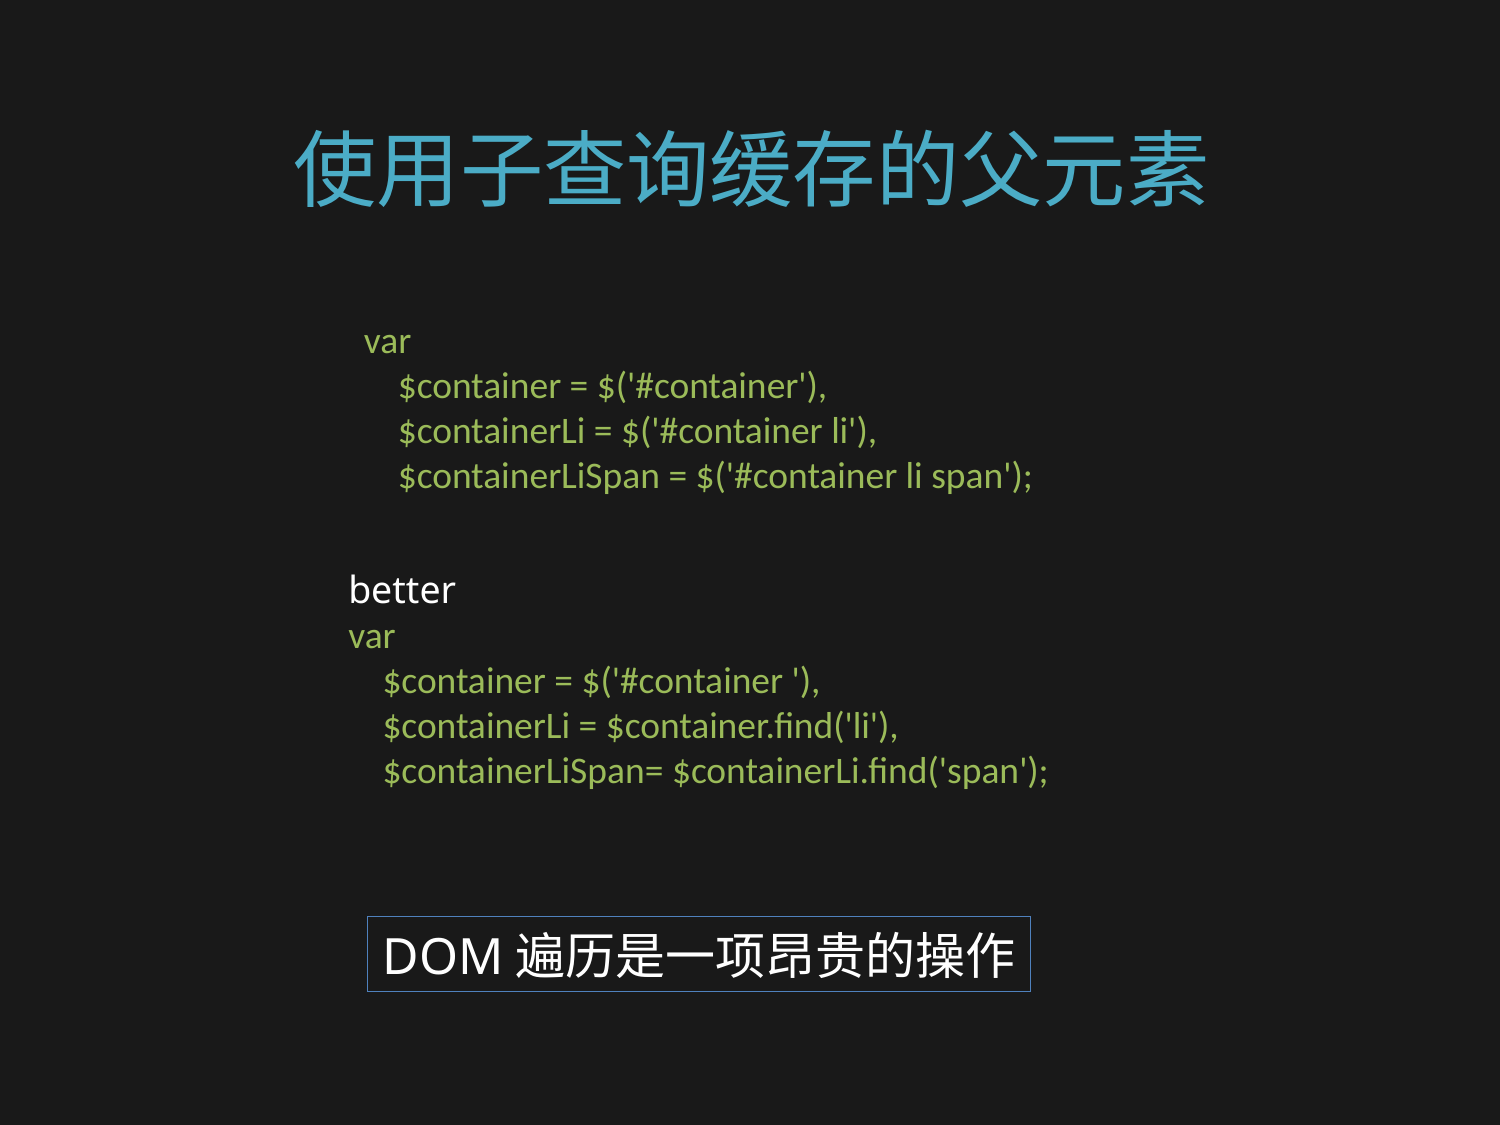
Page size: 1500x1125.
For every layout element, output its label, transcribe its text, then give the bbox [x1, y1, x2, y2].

text_box var $container = $('#container'), $containerLi = $('#container li'), $containerLiSpan = $('#container li span'); [349, 308, 1049, 504]
text_box DOM遍历是一项昂贵的操作 [367, 916, 1031, 992]
title 使用子查询缓存的父元素 [102, 42, 1402, 291]
text_box better var $container = $('#container '), $containerLi = $container.find('li'), $containerLiSpan= $containerLi.find('span'); [333, 558, 1065, 799]
